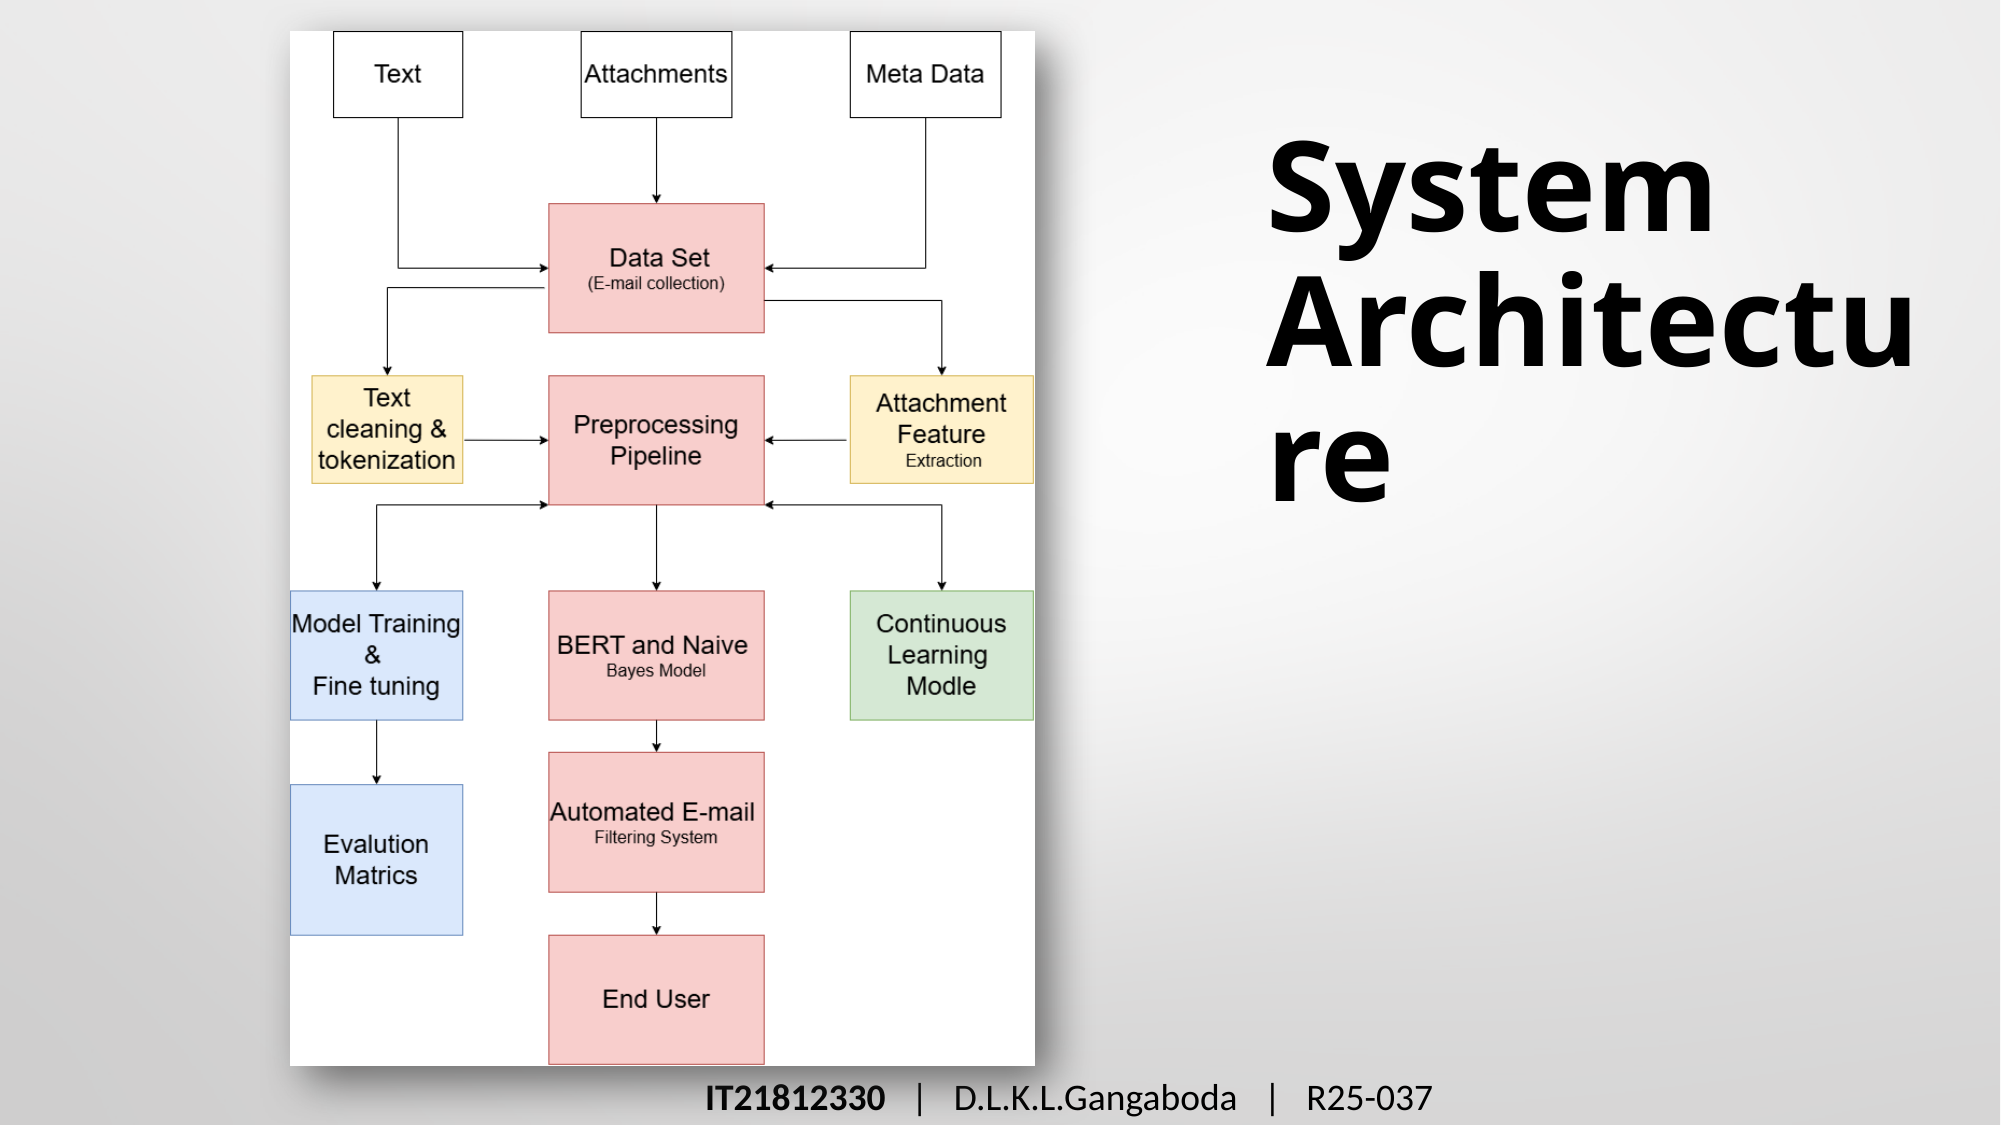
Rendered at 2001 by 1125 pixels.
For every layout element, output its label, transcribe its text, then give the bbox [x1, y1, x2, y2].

picture [290, 31, 1035, 1066]
title System Architecture [1251, 112, 1981, 656]
text_box IT21812330 | D.L.K.L.Gangaboda | R25-037 [689, 1064, 1809, 1125]
